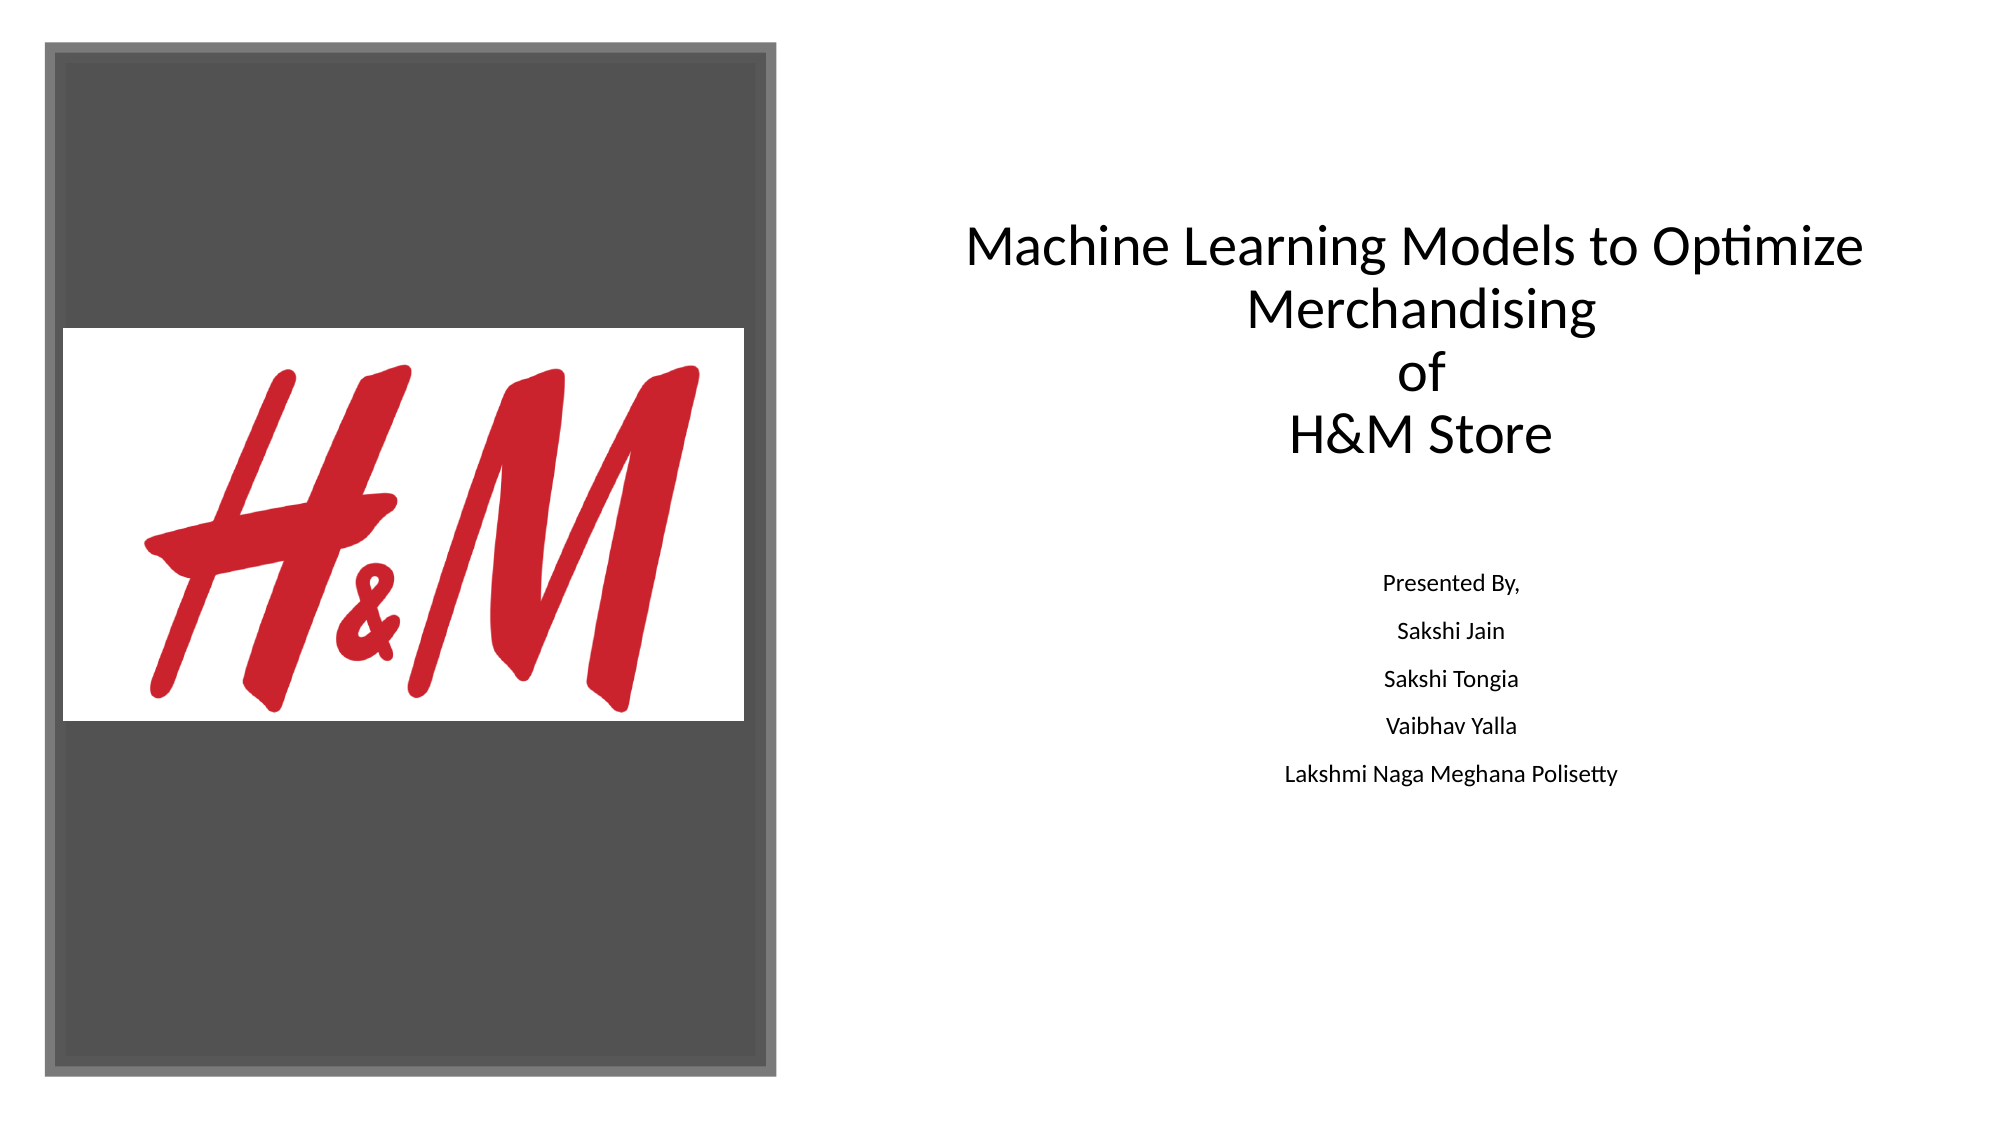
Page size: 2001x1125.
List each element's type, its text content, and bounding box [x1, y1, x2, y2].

picture [62, 328, 744, 721]
title Machine Learning Models to Optimize Merchandising of H&M Store​ [654, 63, 2000, 537]
text_box [55, 52, 766, 1067]
subtitle Presented By, Sakshi Jain Sakshi Tongia Vaibhav Yalla Lakshmi Naga Meghana Polisetty [1028, 562, 1875, 1022]
